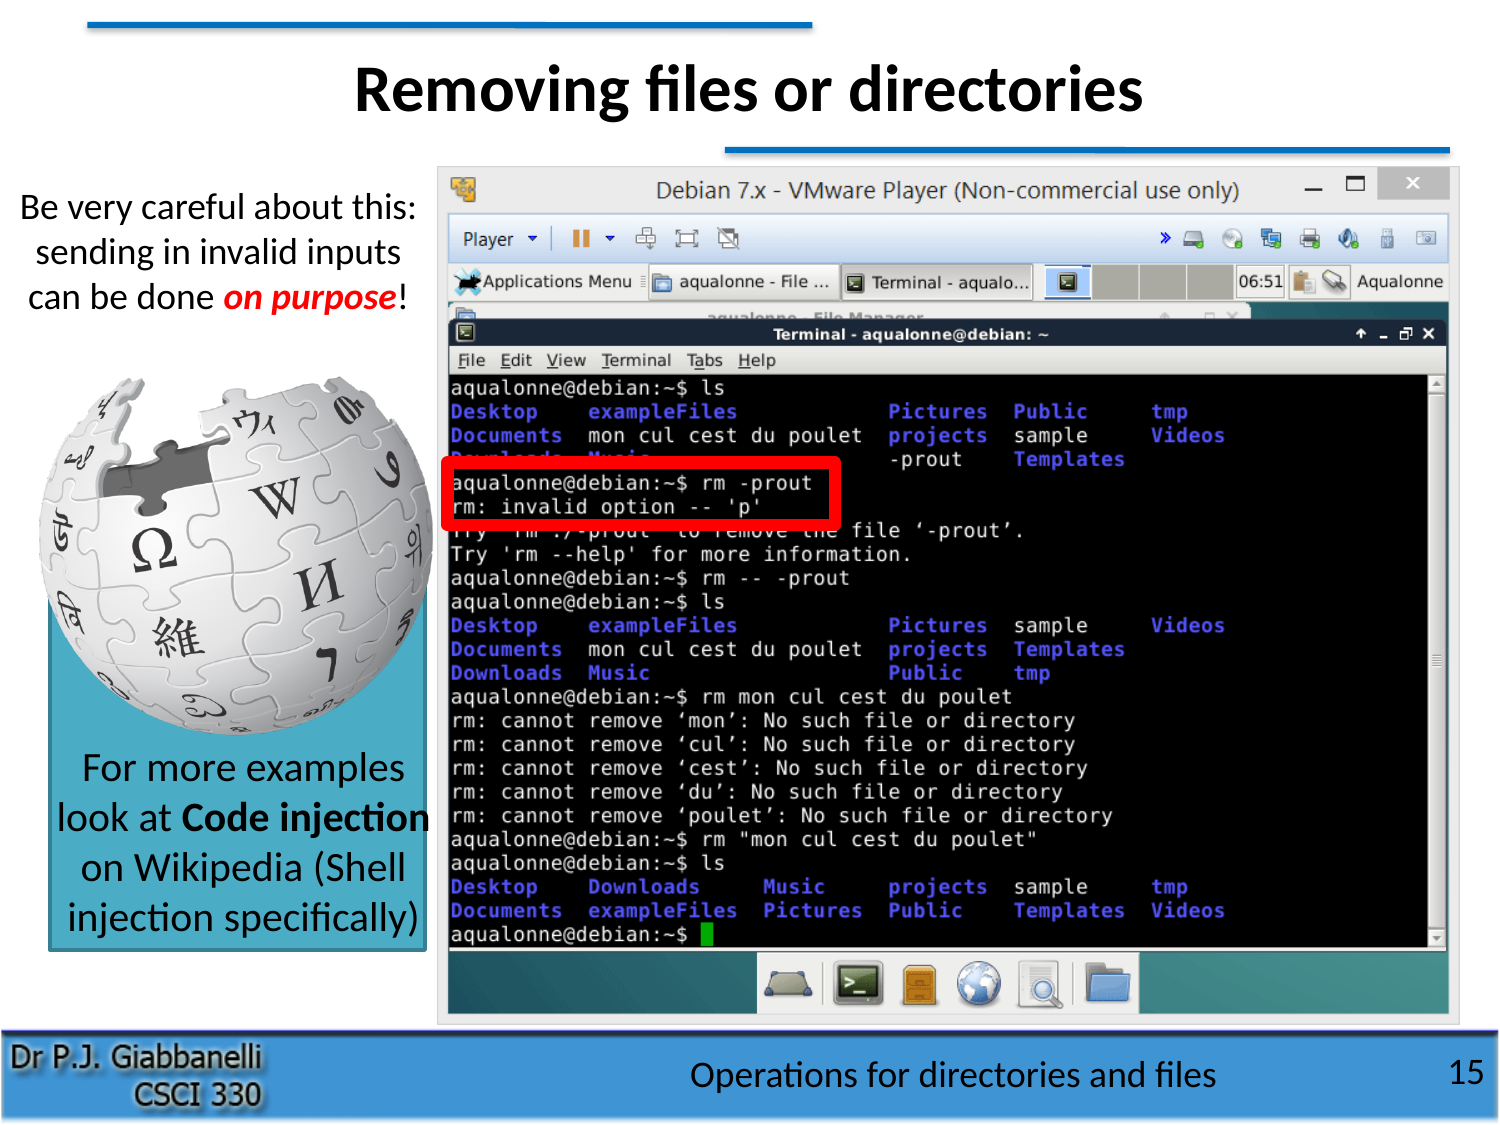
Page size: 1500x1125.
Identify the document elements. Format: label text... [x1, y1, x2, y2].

picture [37, 374, 435, 738]
picture [0, 165, 1500, 1125]
text_box Removing files or directories [0, 37, 1500, 133]
text_box Be very careful about this: sending in invalid inputs can be done on purpose! [0, 174, 430, 325]
text_box [48, 948, 427, 952]
text_box For more examples look at Code injection on Wikipedia (Shell injection specifically) [37, 746, 430, 948]
